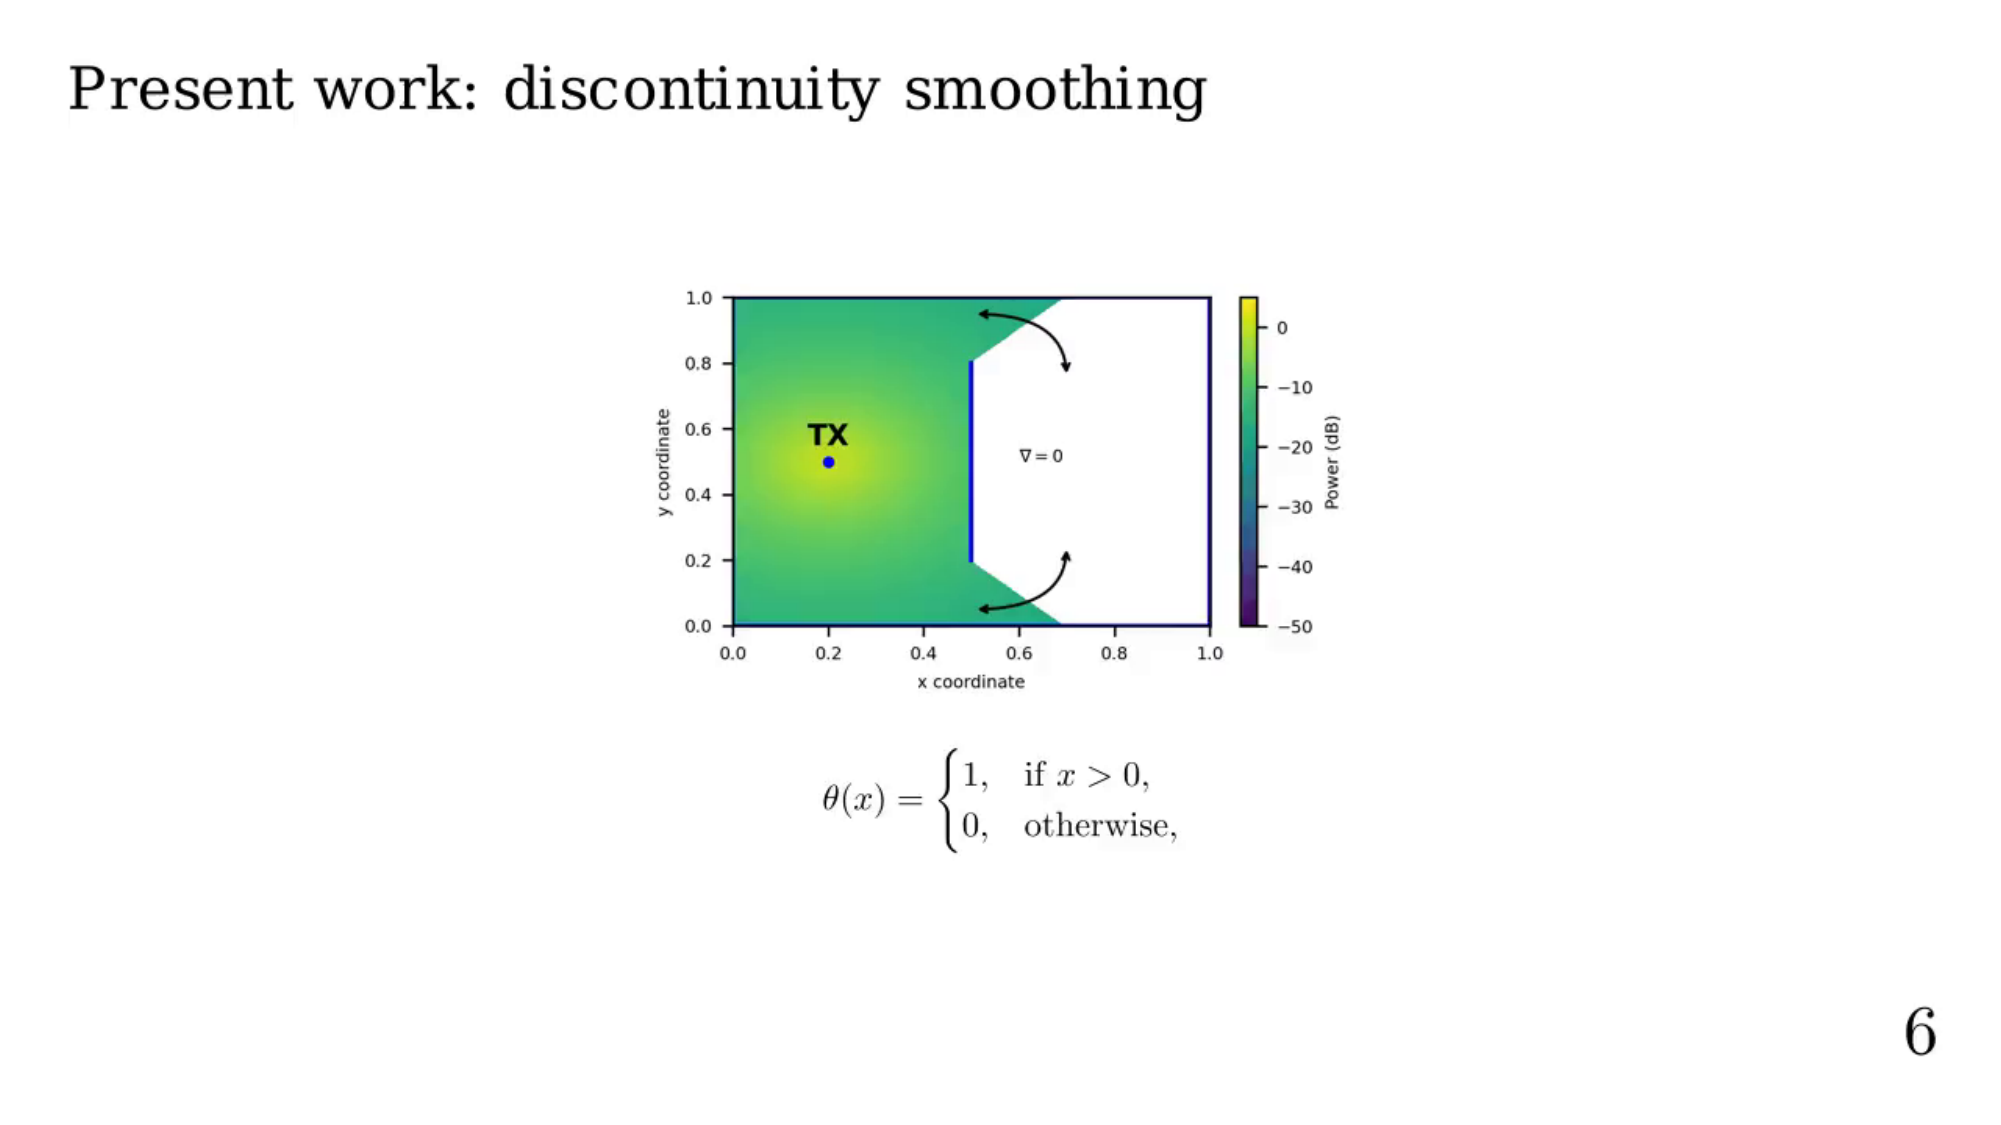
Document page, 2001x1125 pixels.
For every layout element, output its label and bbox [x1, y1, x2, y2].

text_box [0, 0, 2000, 1125]
